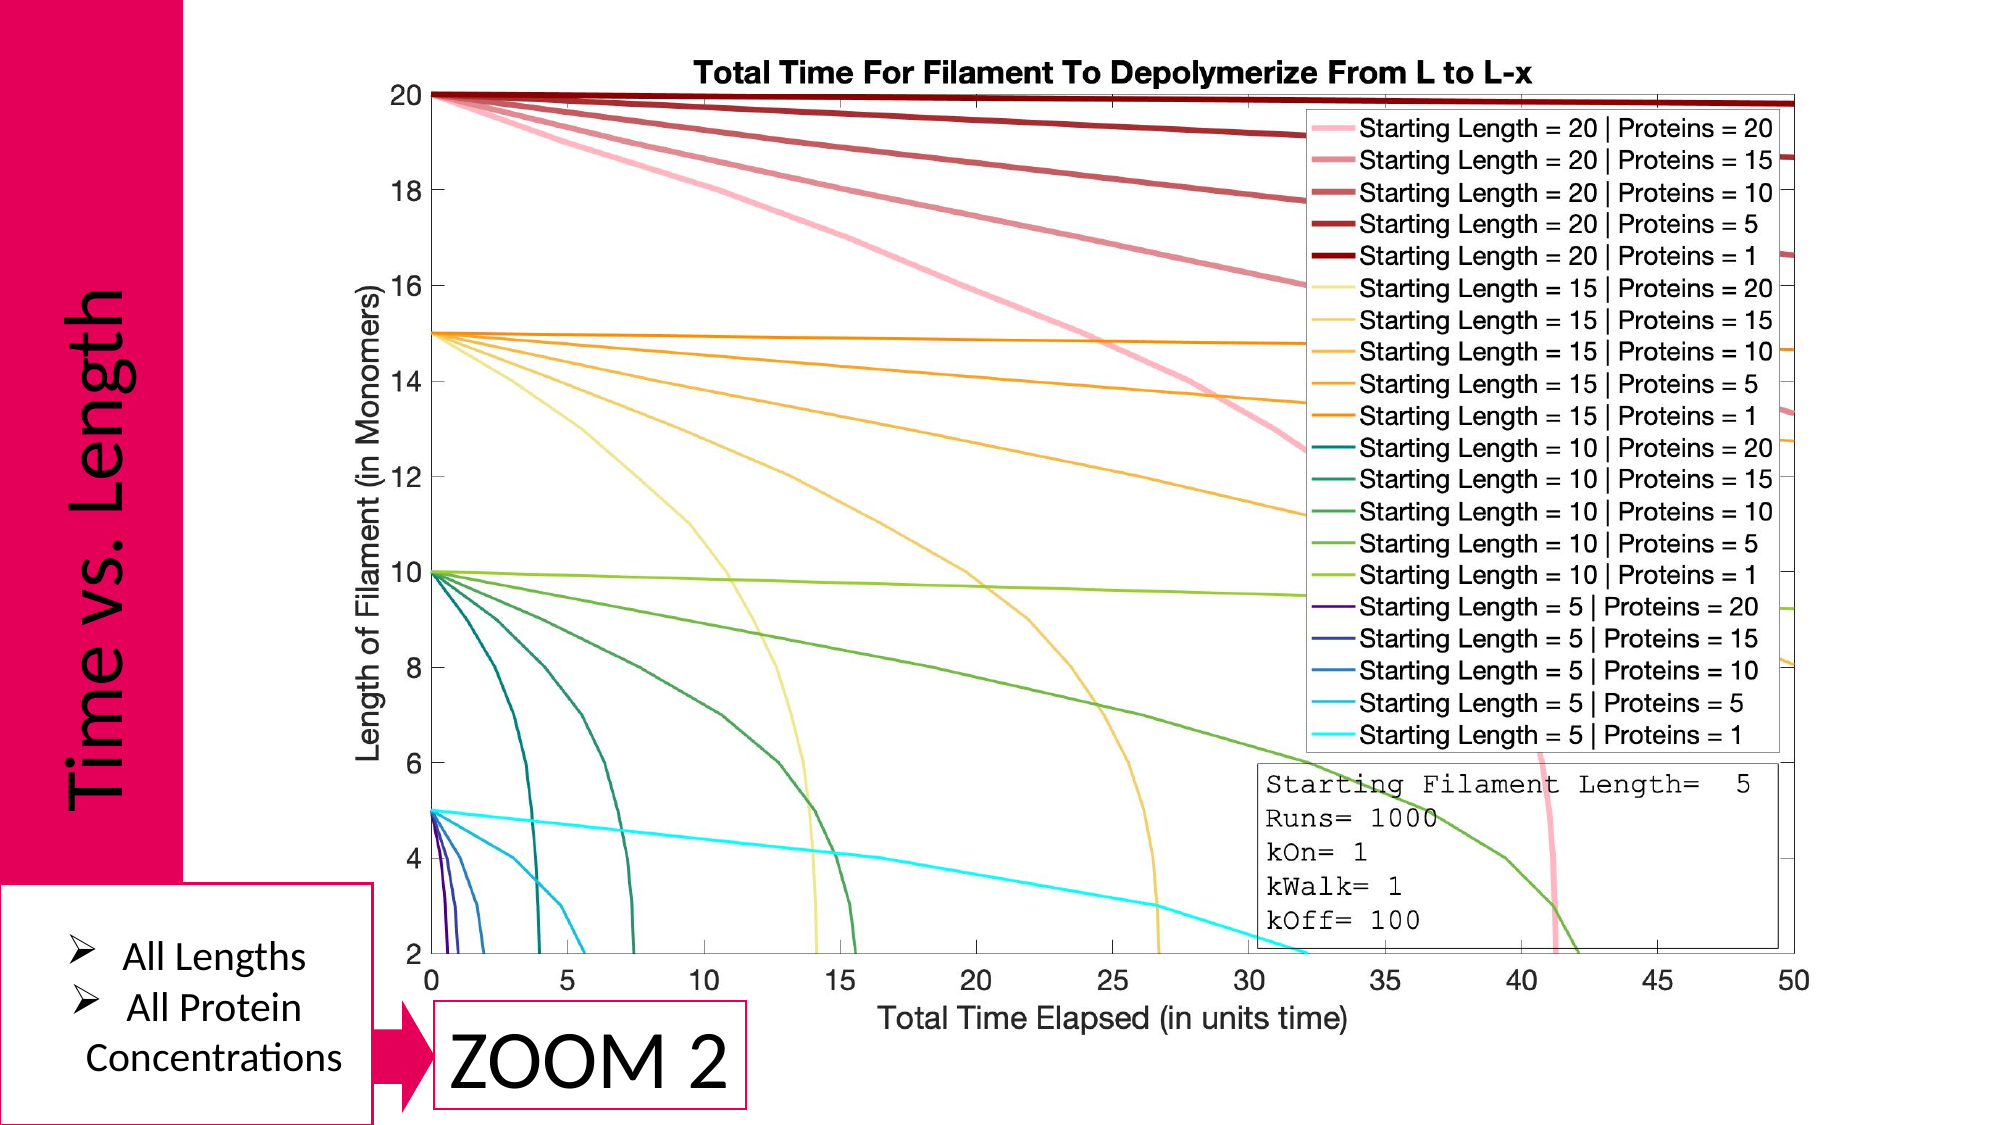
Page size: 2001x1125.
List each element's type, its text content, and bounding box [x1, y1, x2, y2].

text_box Time vs. Length [0, 0, 184, 882]
text_box ZOOM 2 [433, 1069, 747, 1110]
text_box [371, 1069, 428, 1113]
picture [202, 15, 1863, 1069]
text_box All Lengths All Protein Concentrations [0, 882, 374, 1125]
